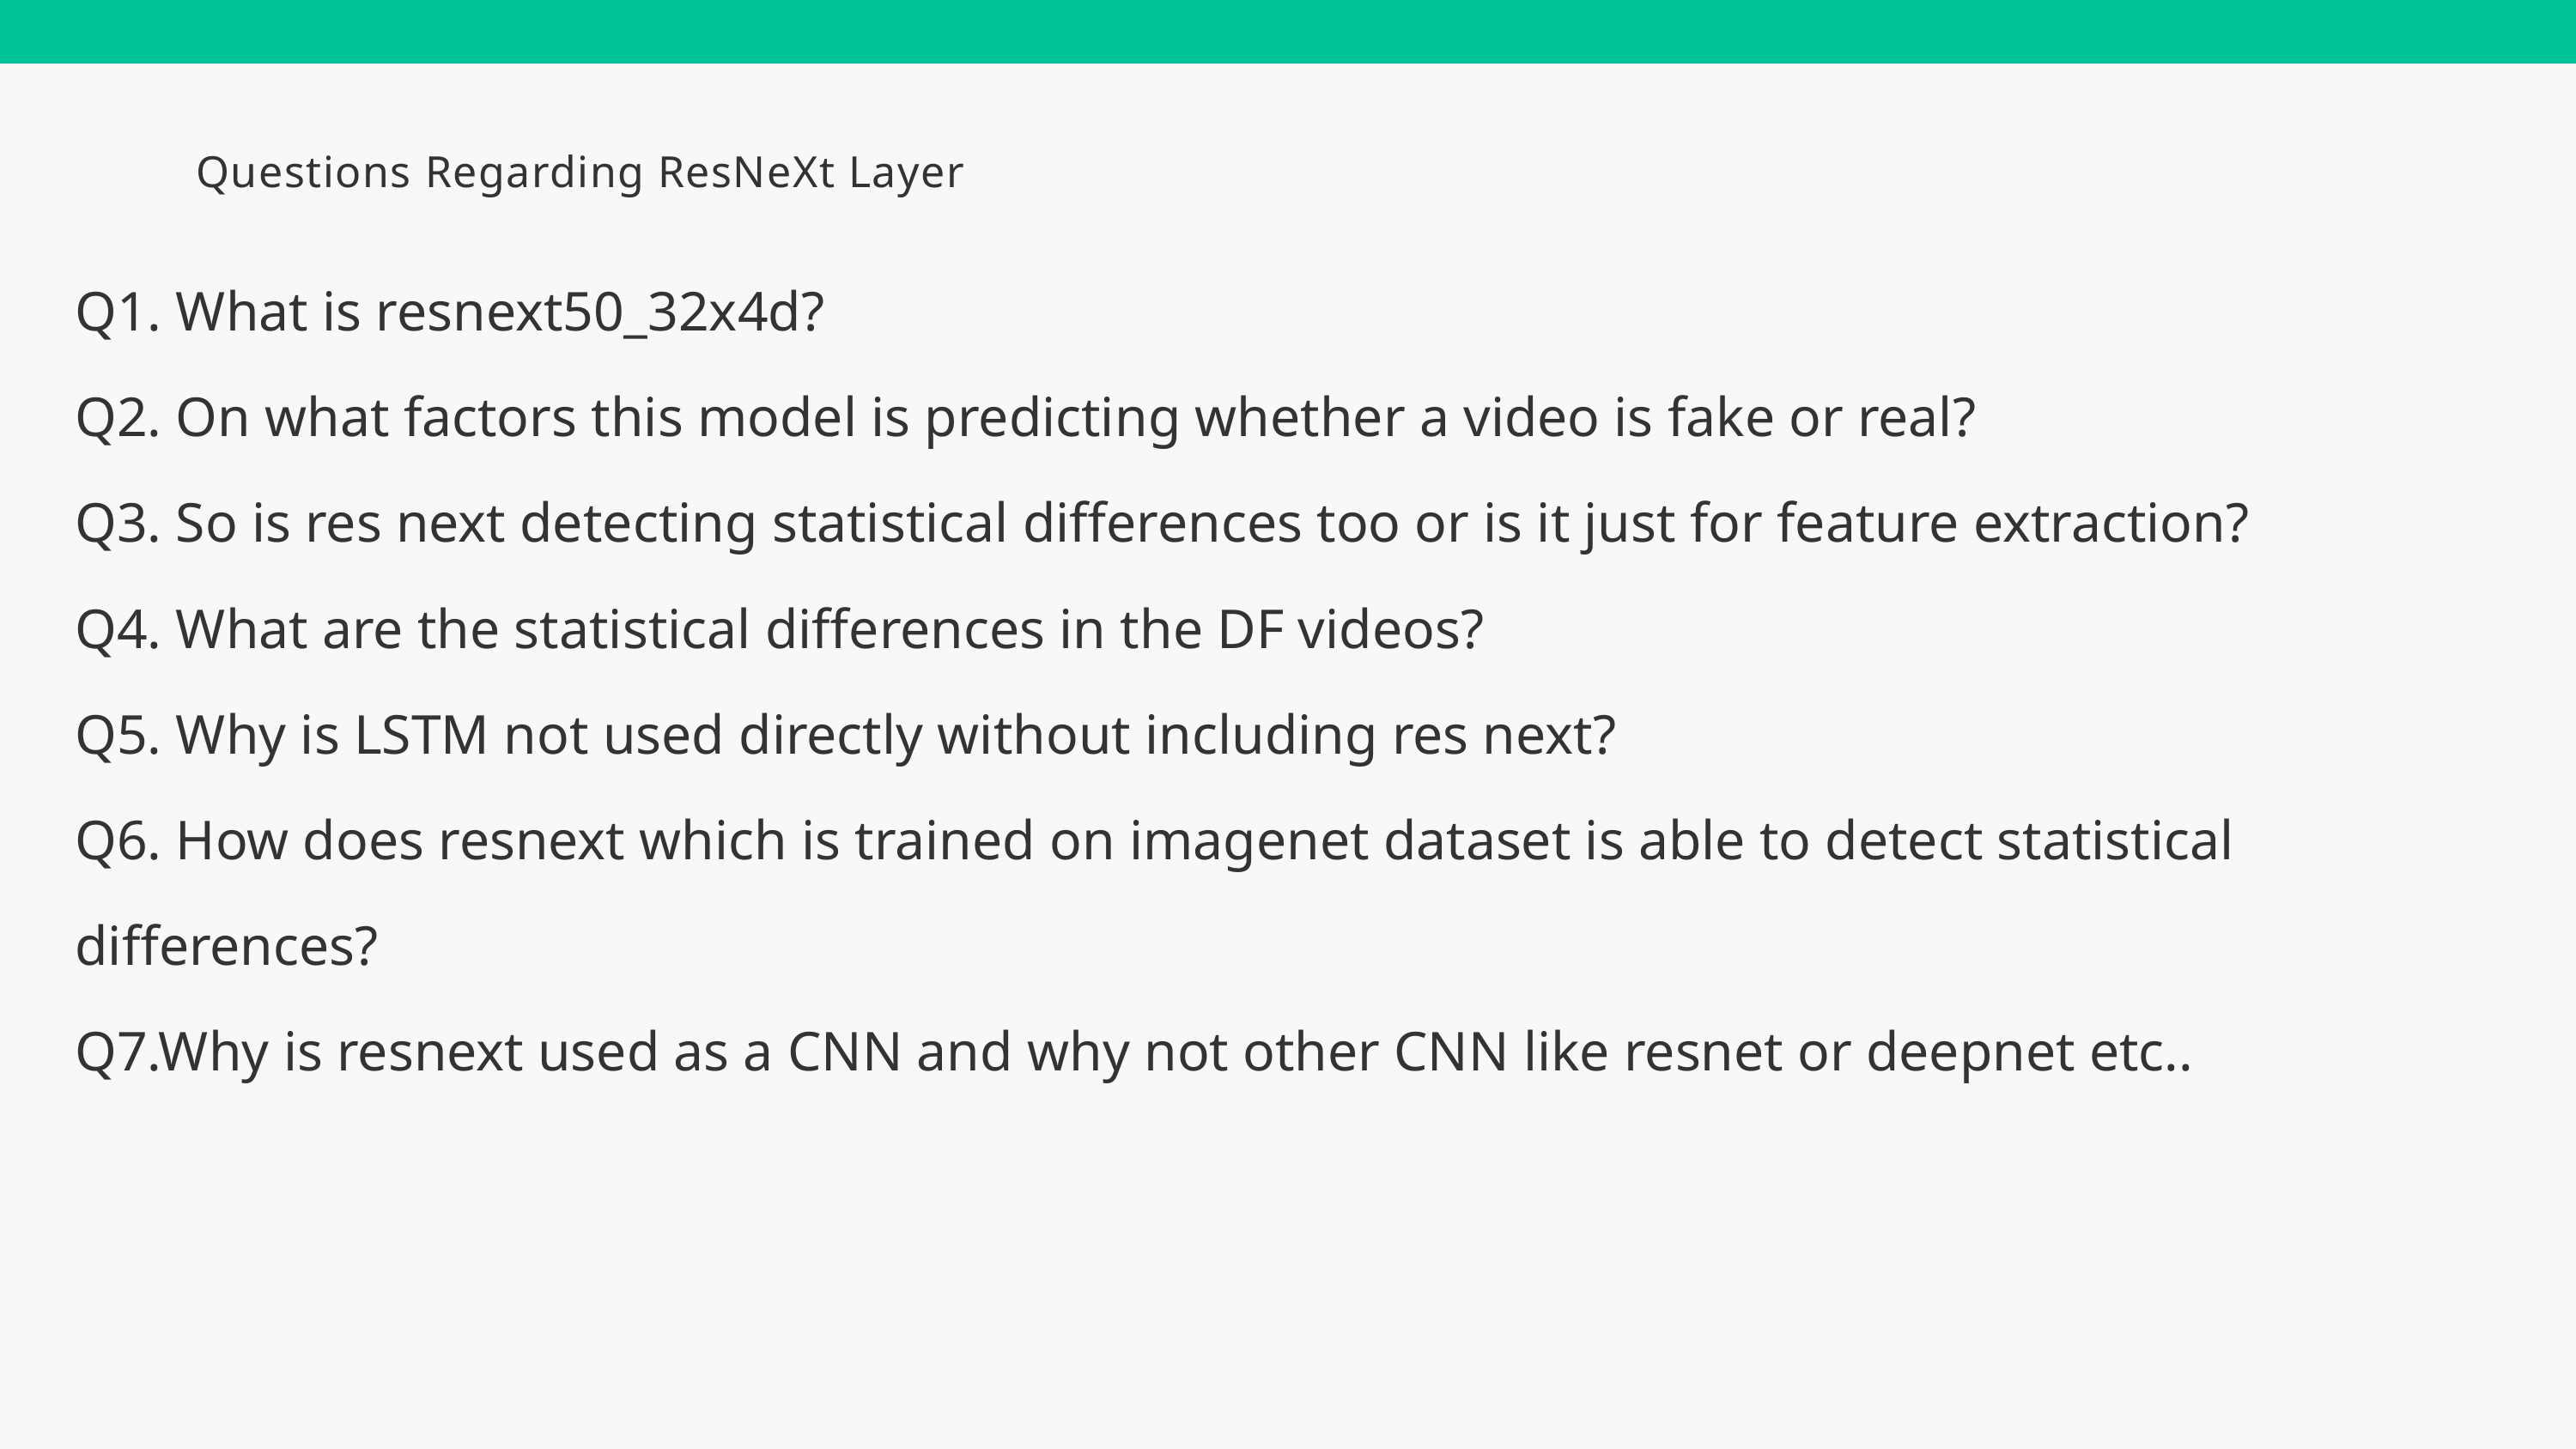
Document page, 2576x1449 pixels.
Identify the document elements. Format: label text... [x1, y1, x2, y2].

text_box Questions Regarding ResNeXt Layer [196, 144, 1689, 197]
text_box Q1. What is resnext50_32x4d? Q2. On what factors this model is predicting whether a video is fake or real? Q3. So is res next detecting statistical differences too or is it just for feature extraction? Q4. What are the statistical differences in the DF videos? Q5. Why is LSTM not used directly without including res next? Q6. How does resnext which is trained on imagenet dataset is able to detect statistical differences? Q7.Why is resnext used as a CNN and why not other CNN like resnet or deepnet etc.. [75, 235, 2409, 1449]
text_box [0, 0, 2576, 64]
